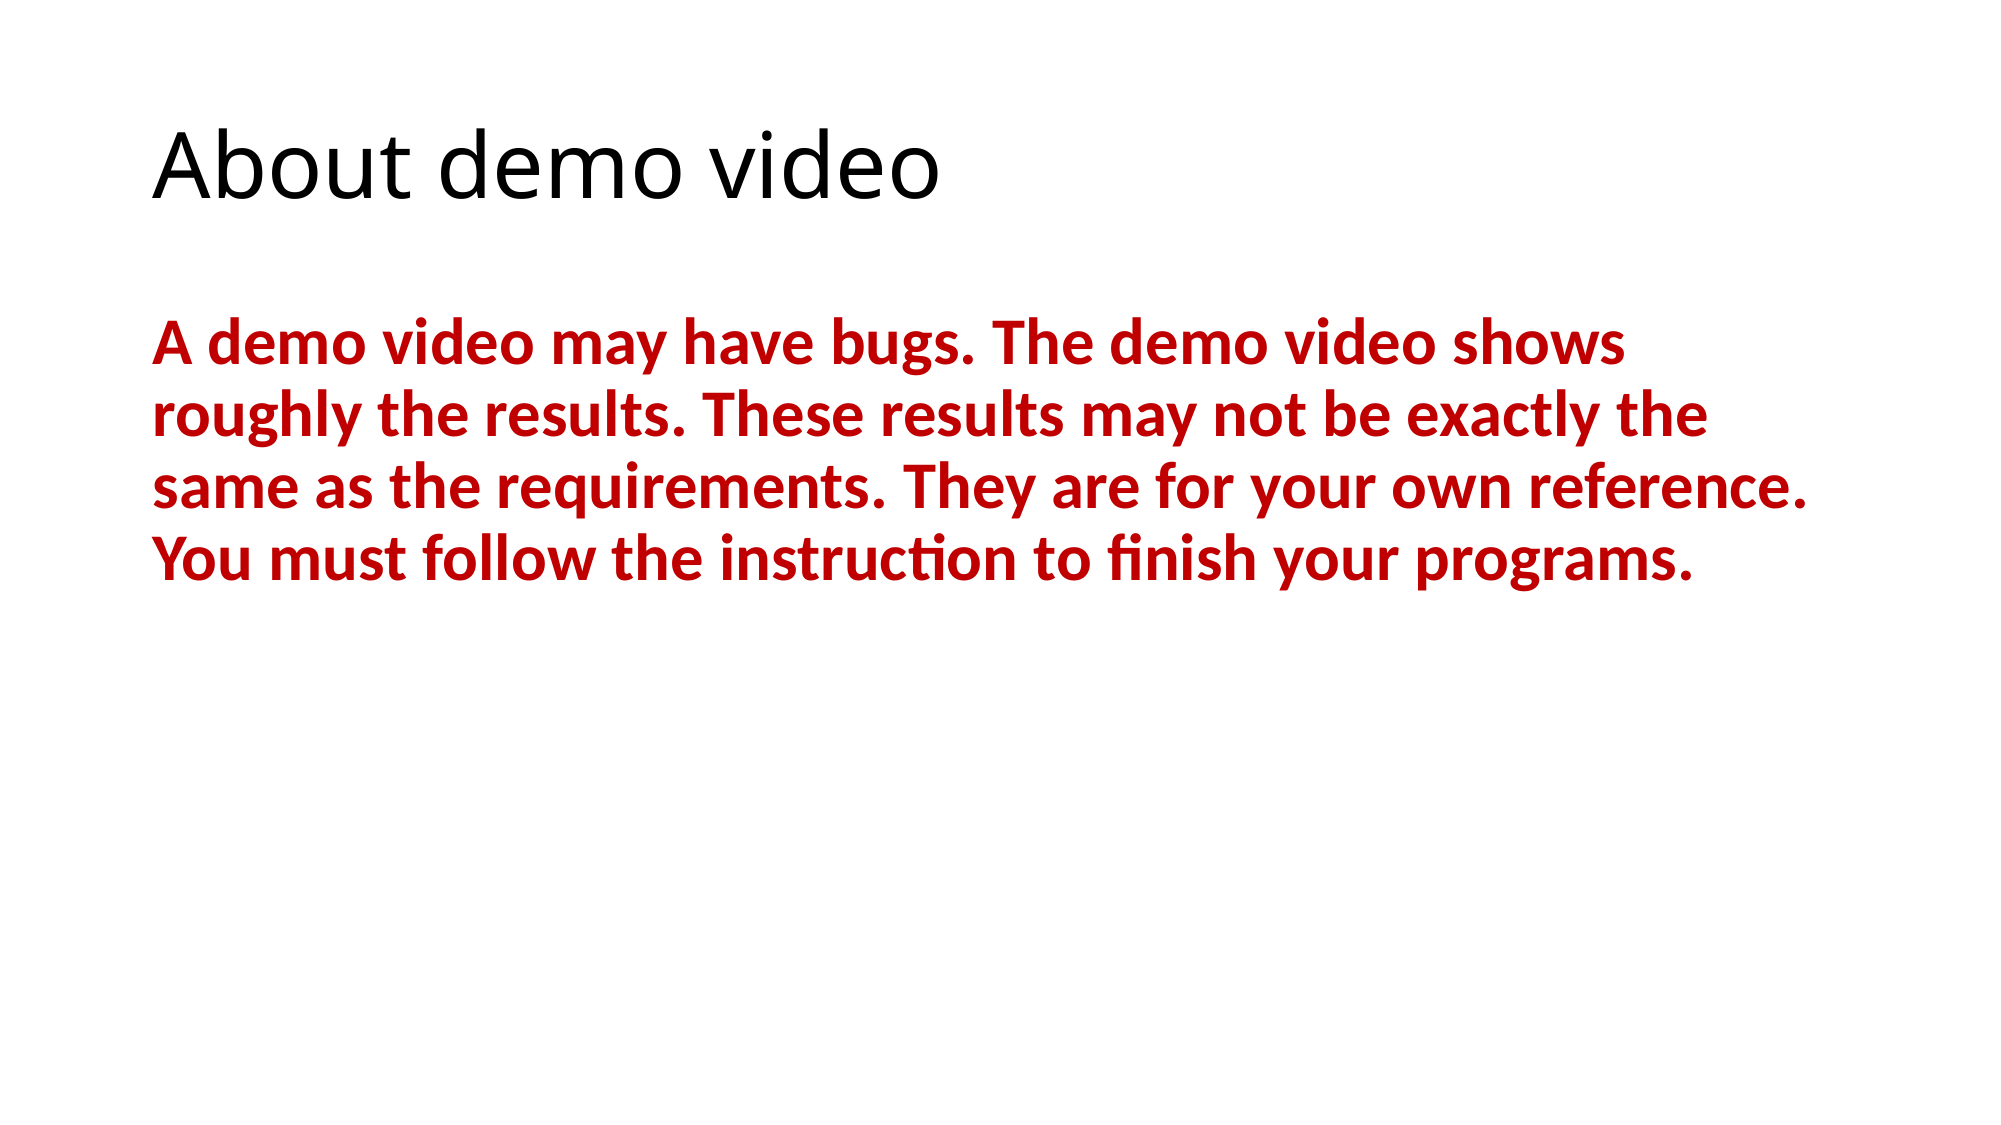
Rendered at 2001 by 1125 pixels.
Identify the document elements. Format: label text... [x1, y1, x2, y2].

list A demo video may have bugs. The demo video shows roughly the results. These results may not be exactly the same as the requirements. They are for your own reference. You must follow the instruction to finish your programs. [137, 299, 1863, 1014]
title About demo video [137, 59, 1863, 278]
